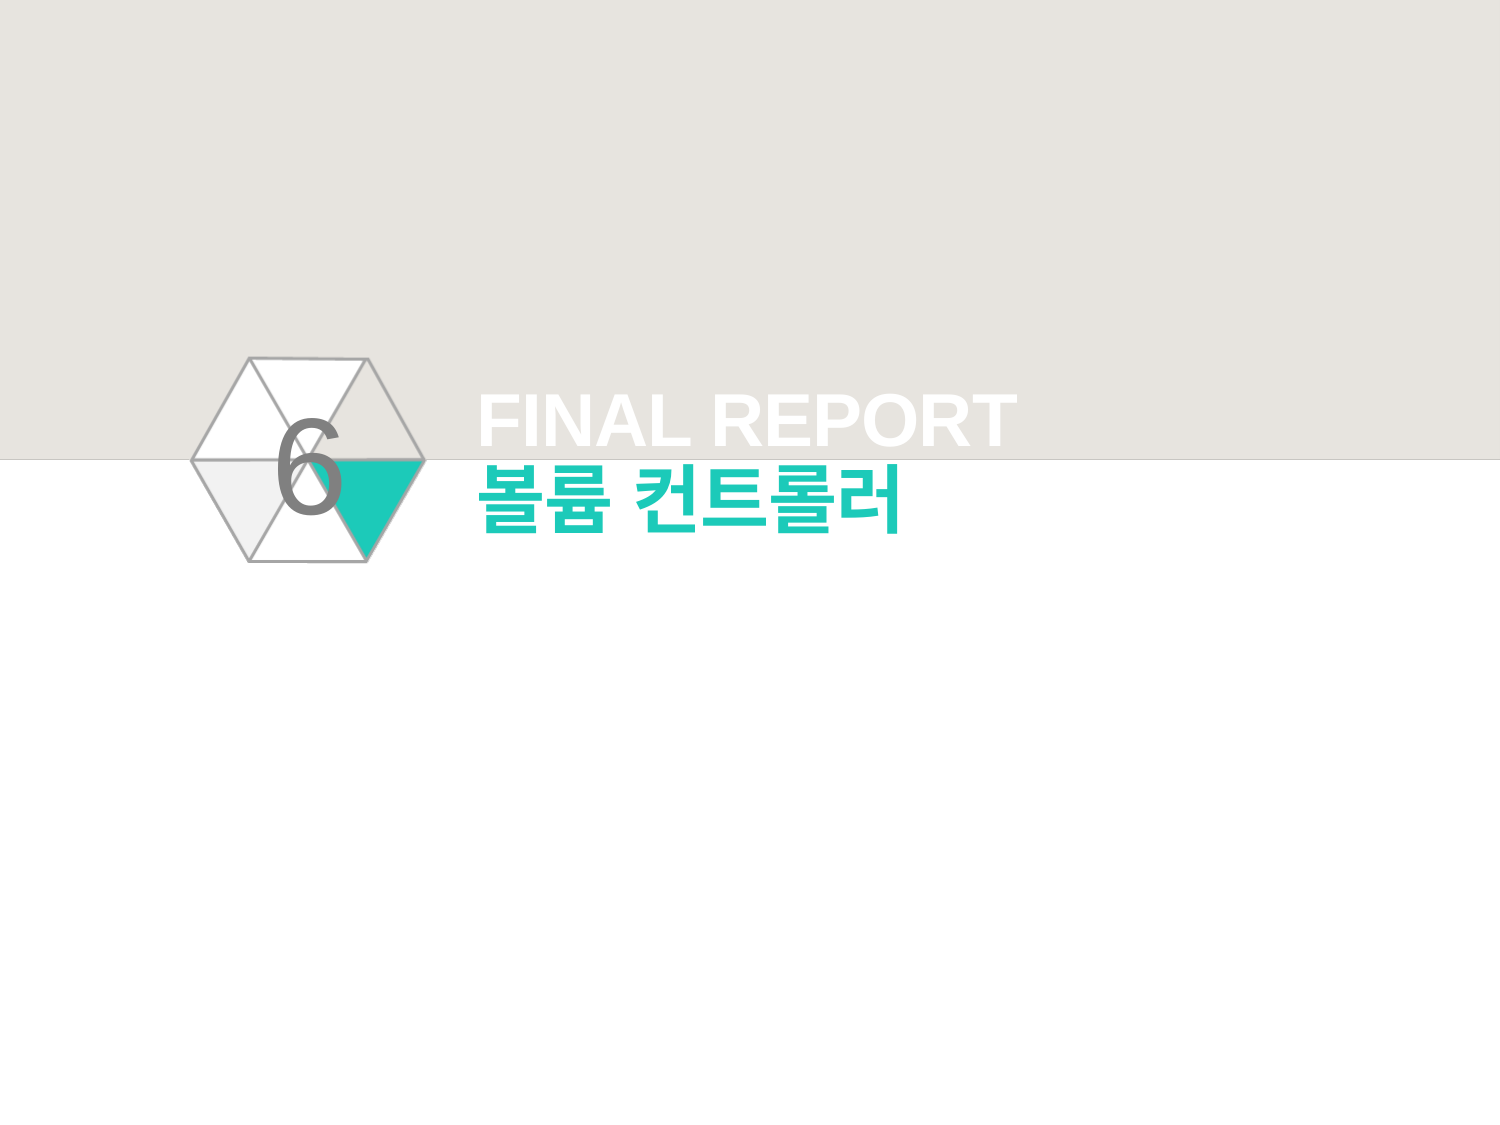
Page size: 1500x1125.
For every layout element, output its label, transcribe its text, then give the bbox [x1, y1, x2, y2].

text_box 6 [231, 396, 387, 524]
text_box FINAL REPORT 볼륨 컨트롤러 [462, 377, 1414, 548]
picture [0, 0, 1500, 564]
